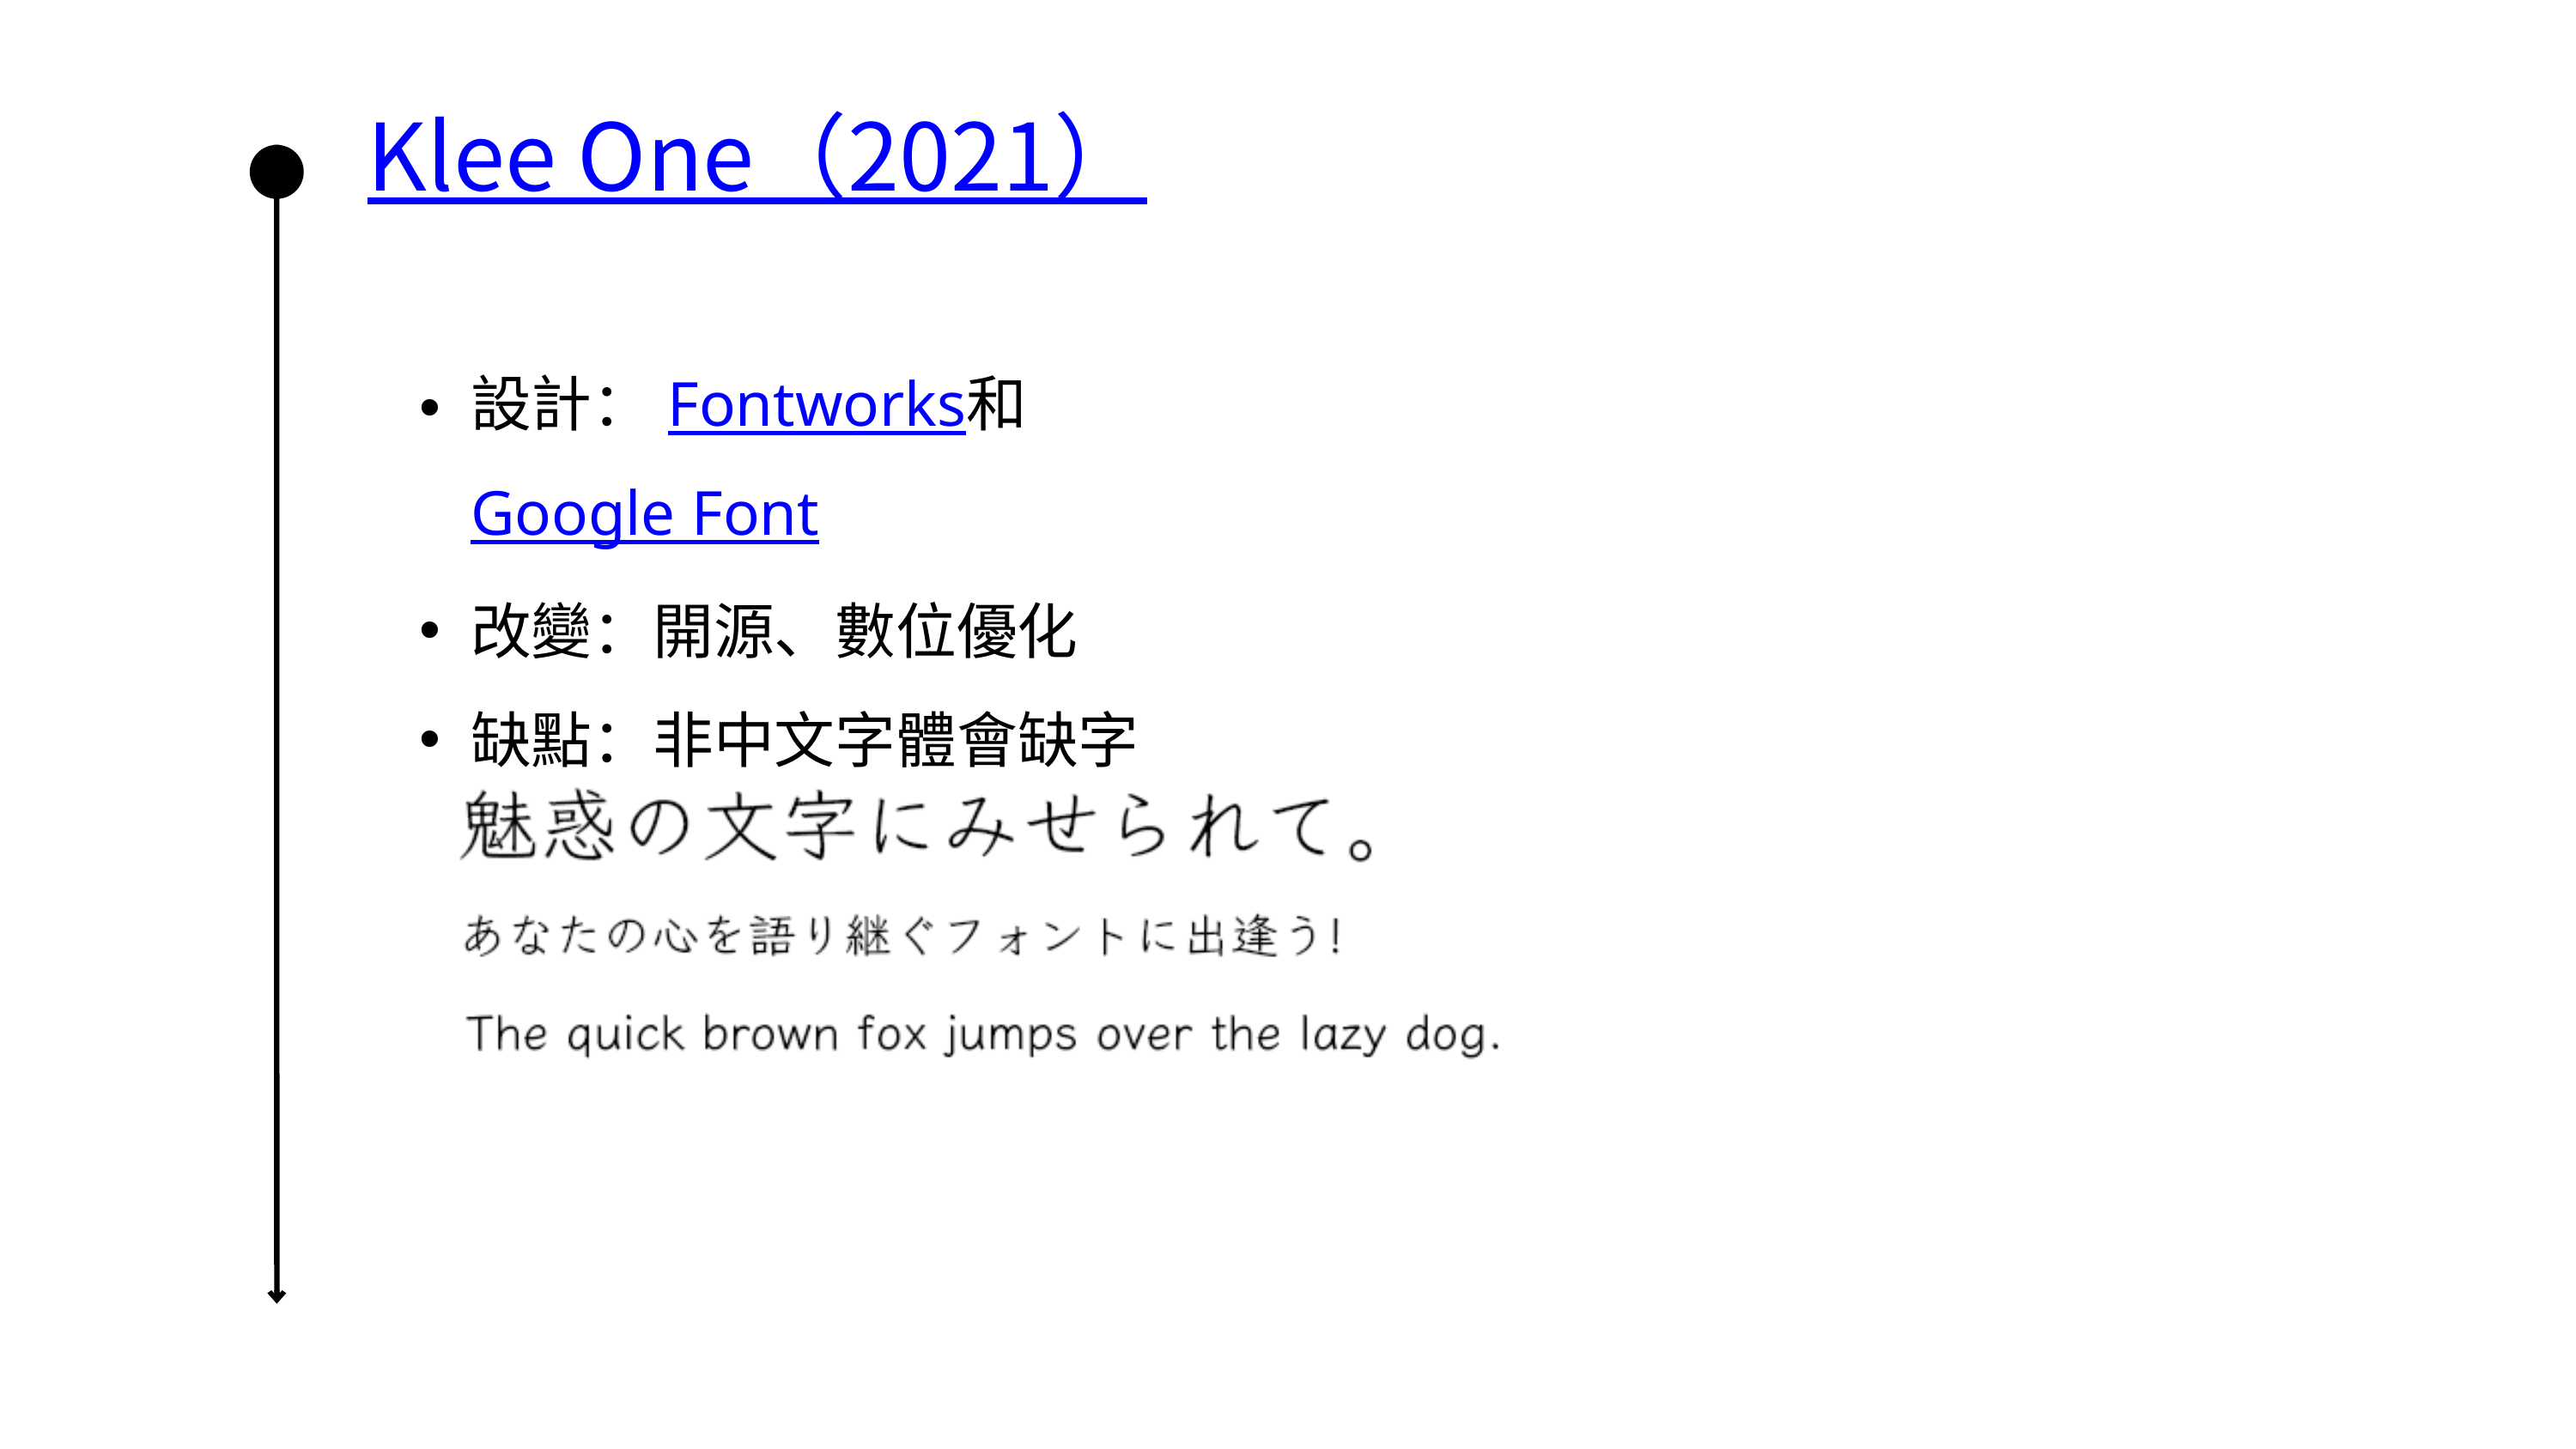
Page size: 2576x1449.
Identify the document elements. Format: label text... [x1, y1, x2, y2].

text_box Klee One（2021） [367, 101, 1169, 233]
text_box 設計：Fontworks和Google Font 改變：開源、數位優化 缺點：非中文字體會缺字 [367, 339, 1356, 775]
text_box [249, 144, 304, 199]
text_box [416, 698, 1545, 1152]
